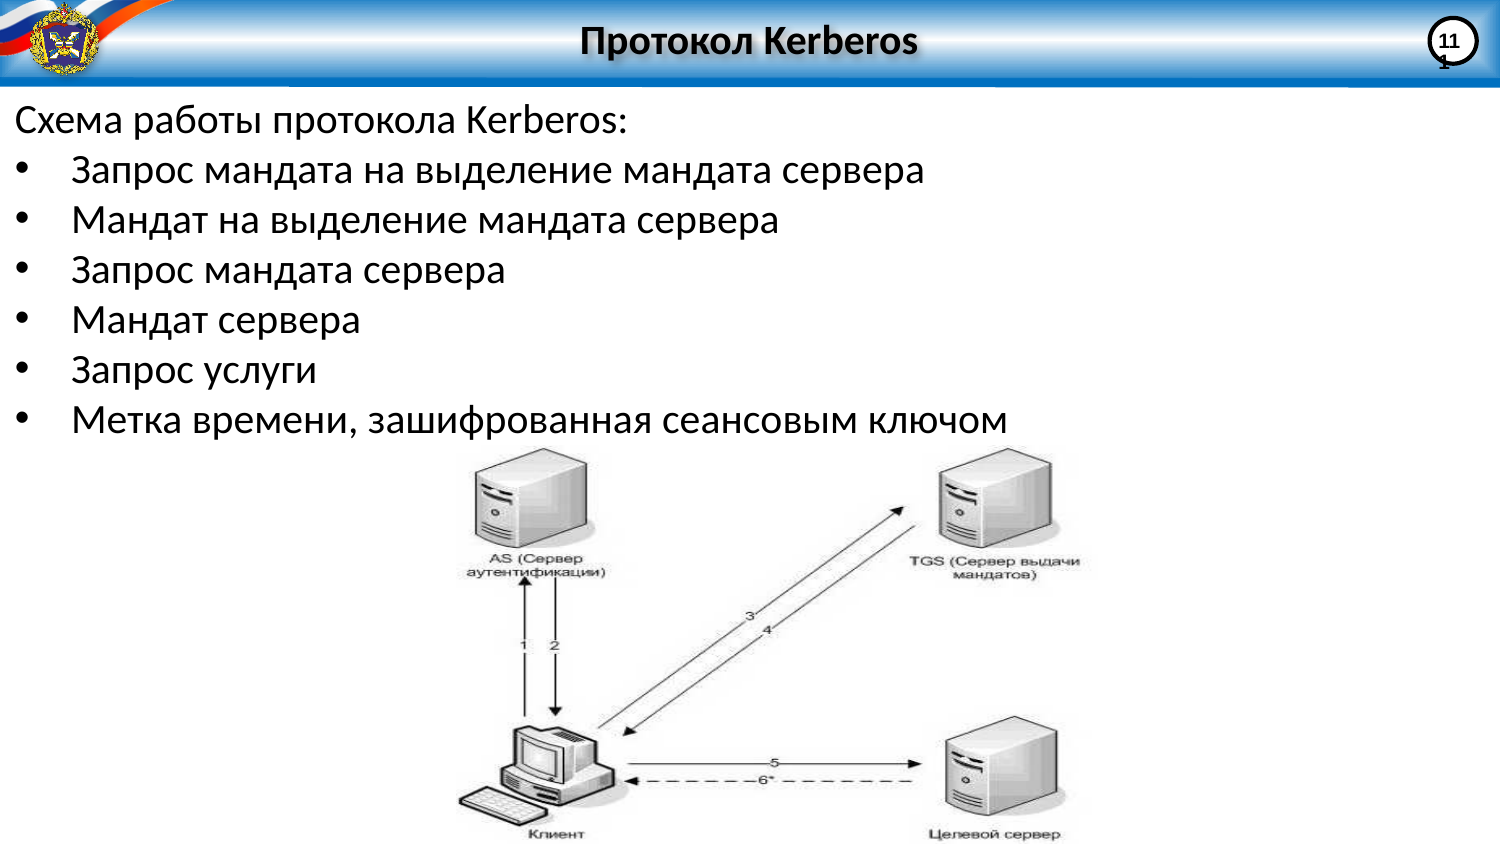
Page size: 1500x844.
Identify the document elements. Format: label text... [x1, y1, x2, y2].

text_box Схема работы протокола Kerberos: Запрос мандата на выделение мандата сервера Мандат на выделение мандата сервера Запрос мандата сервера Мандат сервера Запрос услуги Метка времени, зашифрованная сеансовым ключом [0, 84, 1500, 450]
slide_number 111 [1423, 12, 1483, 68]
picture [456, 445, 1098, 844]
title Протокол Kerberos [0, 0, 1499, 84]
